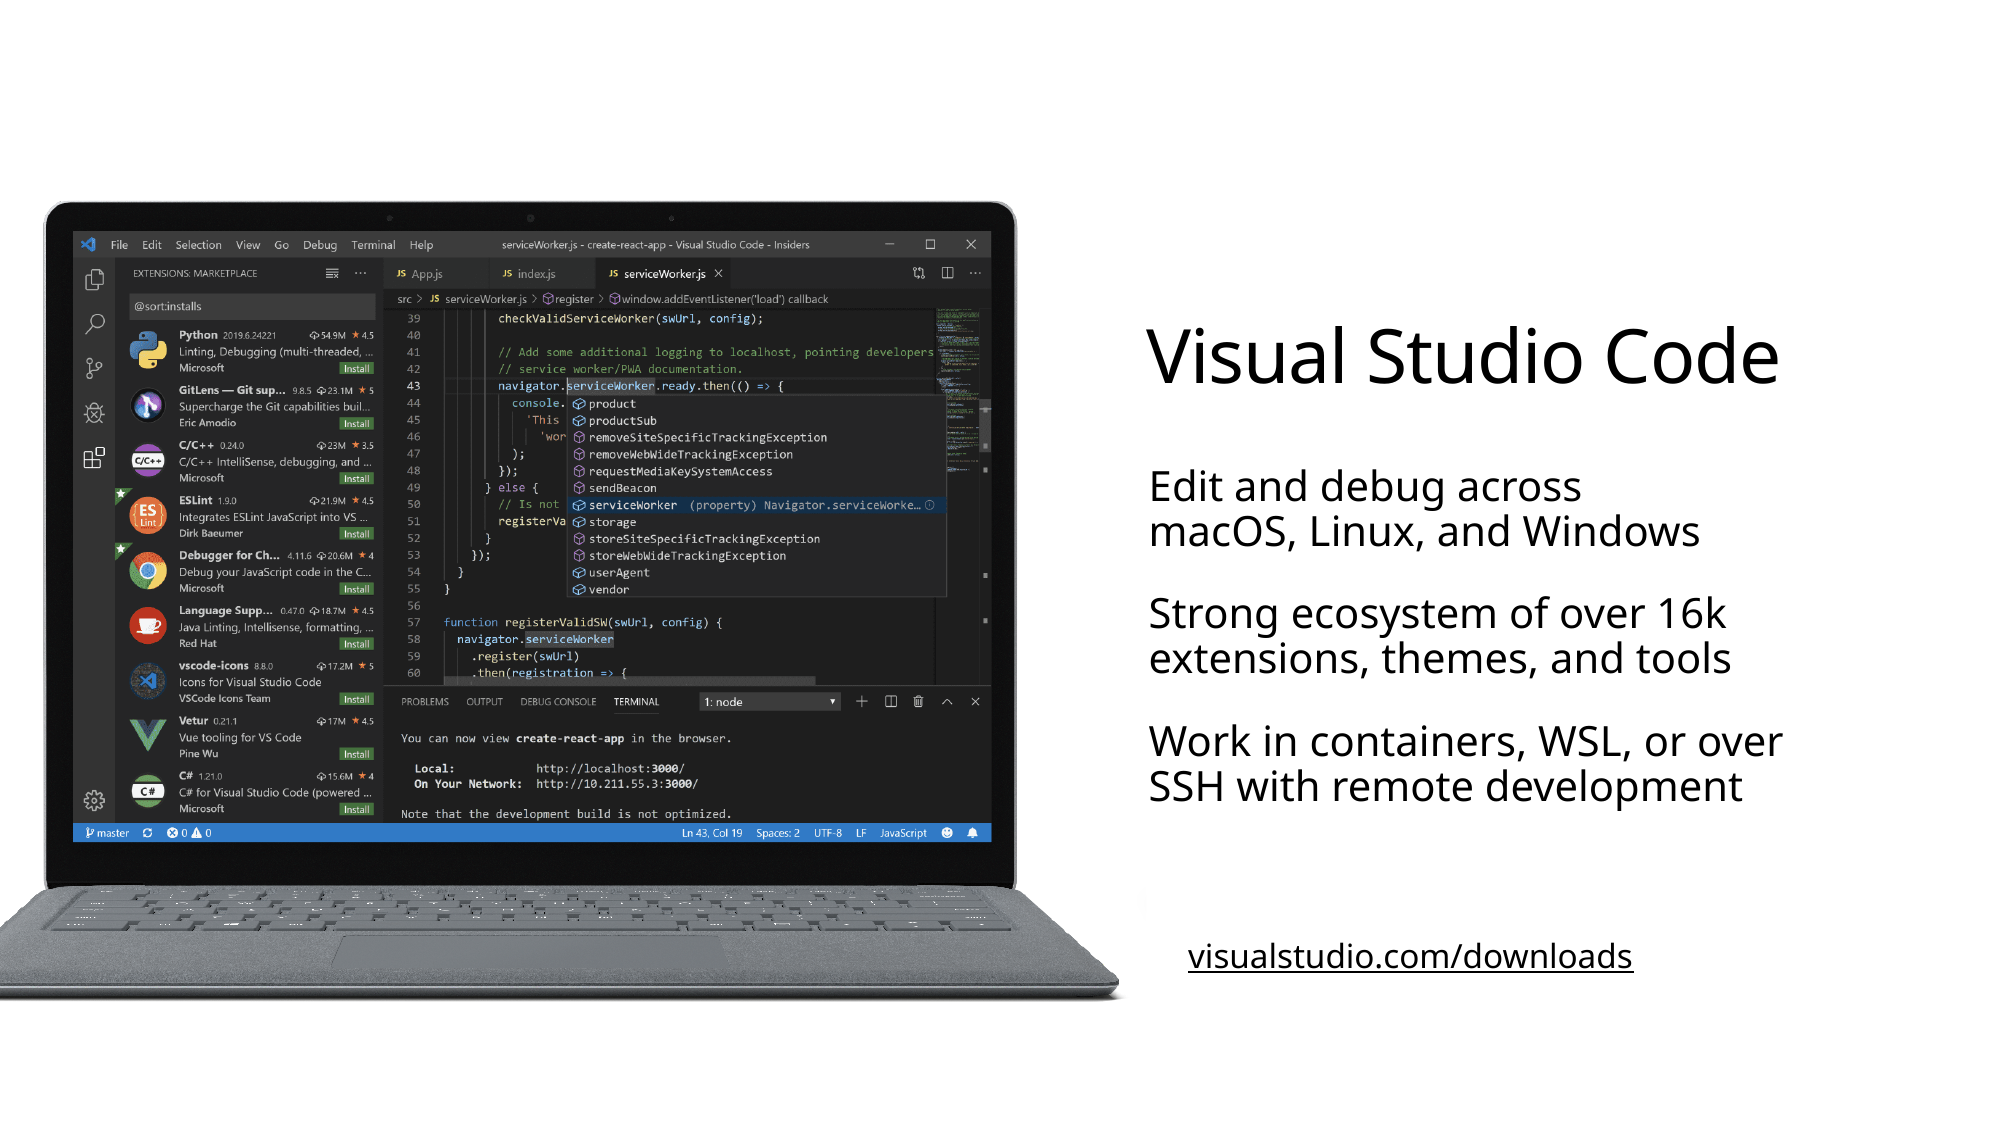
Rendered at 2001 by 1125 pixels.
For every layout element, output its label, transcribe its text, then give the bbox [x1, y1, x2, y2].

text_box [0, 44, 1147, 1091]
text_box visualstudio.com/downloads [1173, 932, 1649, 983]
text_box Edit and debug across macOS, Linux, and Windows Strong ecosystem of over 16k extensions, themes, and tools Work in containers, WSL, or over SSH with remote development [1147, 457, 1882, 878]
title Visual Studio Code [1147, 318, 2000, 507]
